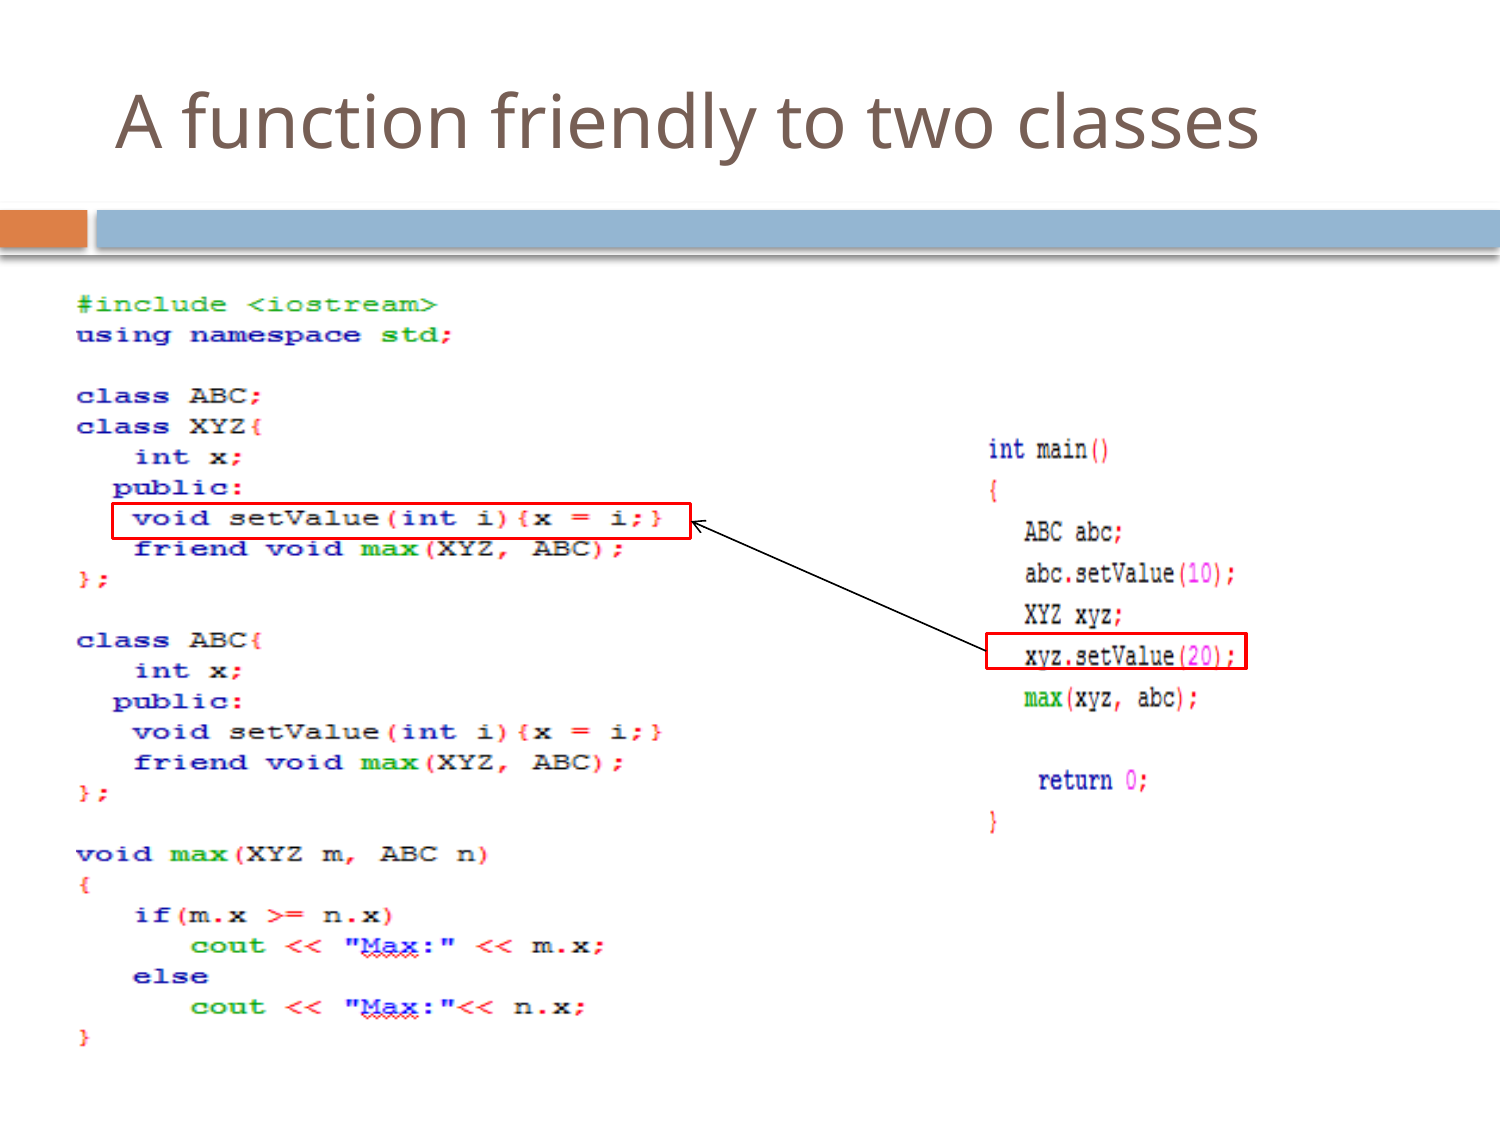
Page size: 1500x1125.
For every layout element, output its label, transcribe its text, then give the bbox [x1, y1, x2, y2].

picture [985, 432, 1245, 847]
picture [76, 290, 692, 1059]
title A function friendly to two classes [100, 37, 1438, 200]
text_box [690, 520, 987, 652]
